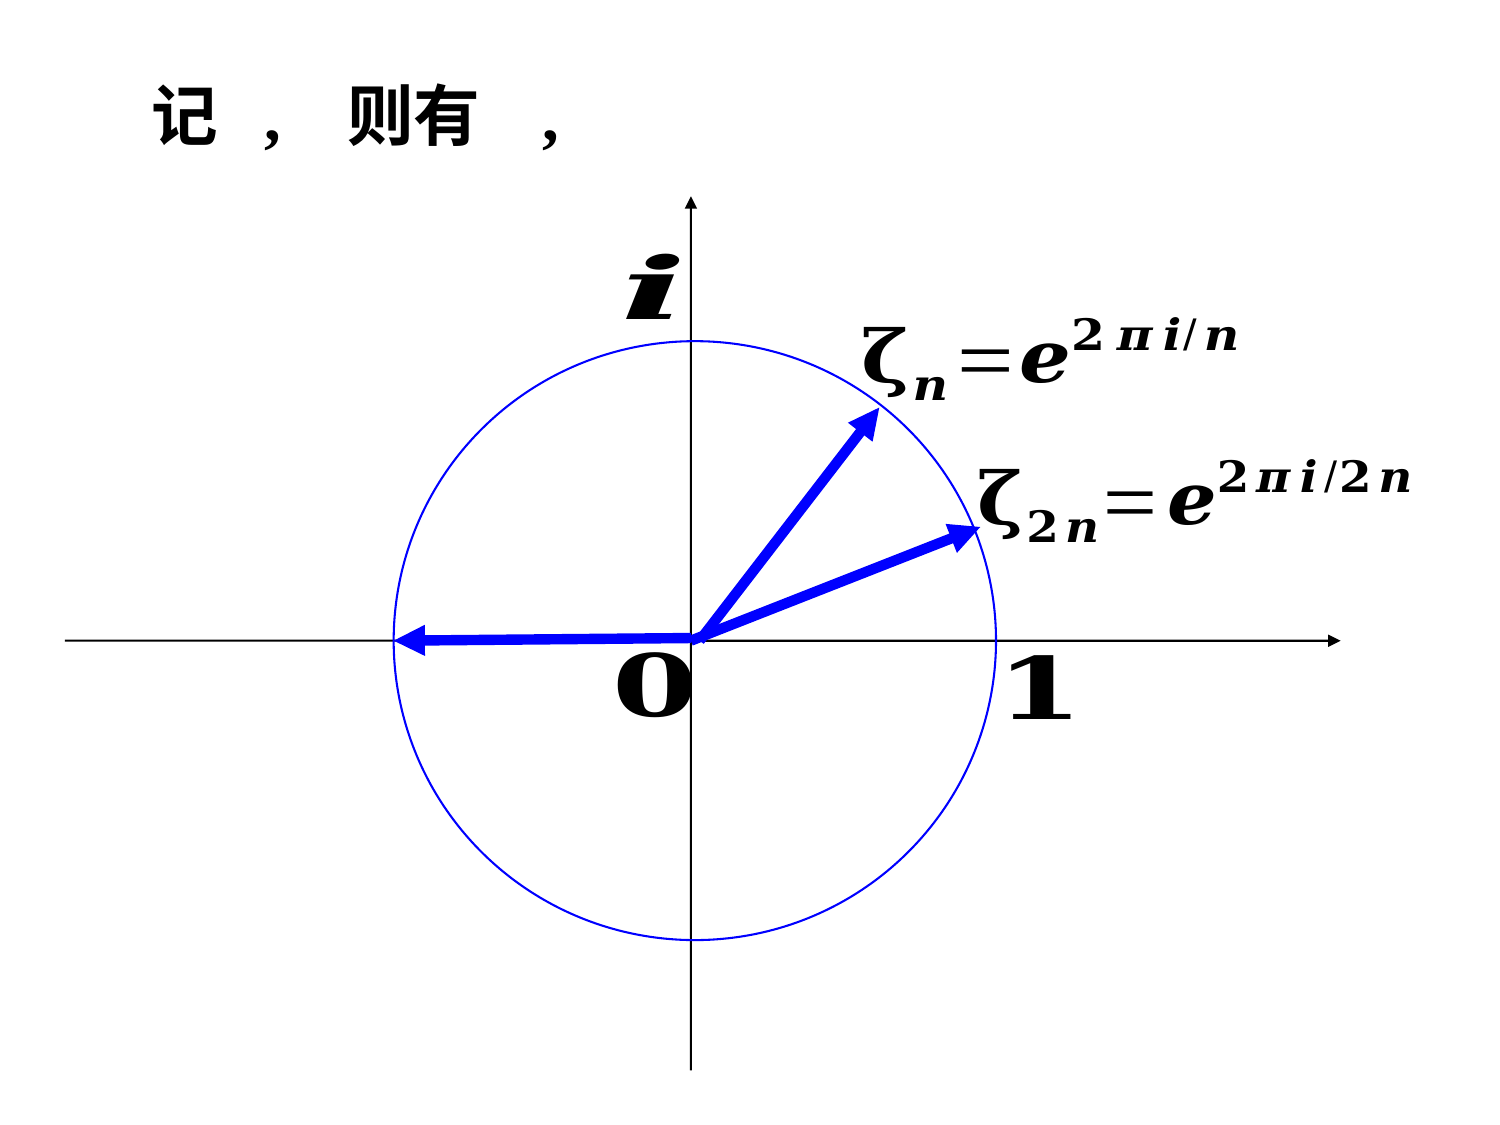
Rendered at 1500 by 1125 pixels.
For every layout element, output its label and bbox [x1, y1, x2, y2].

text_box [699, 407, 880, 641]
text_box [393, 341, 997, 941]
text_box [393, 634, 691, 647]
text_box [705, 525, 981, 636]
text_box [997, 634, 1341, 647]
text_box [684, 196, 698, 341]
